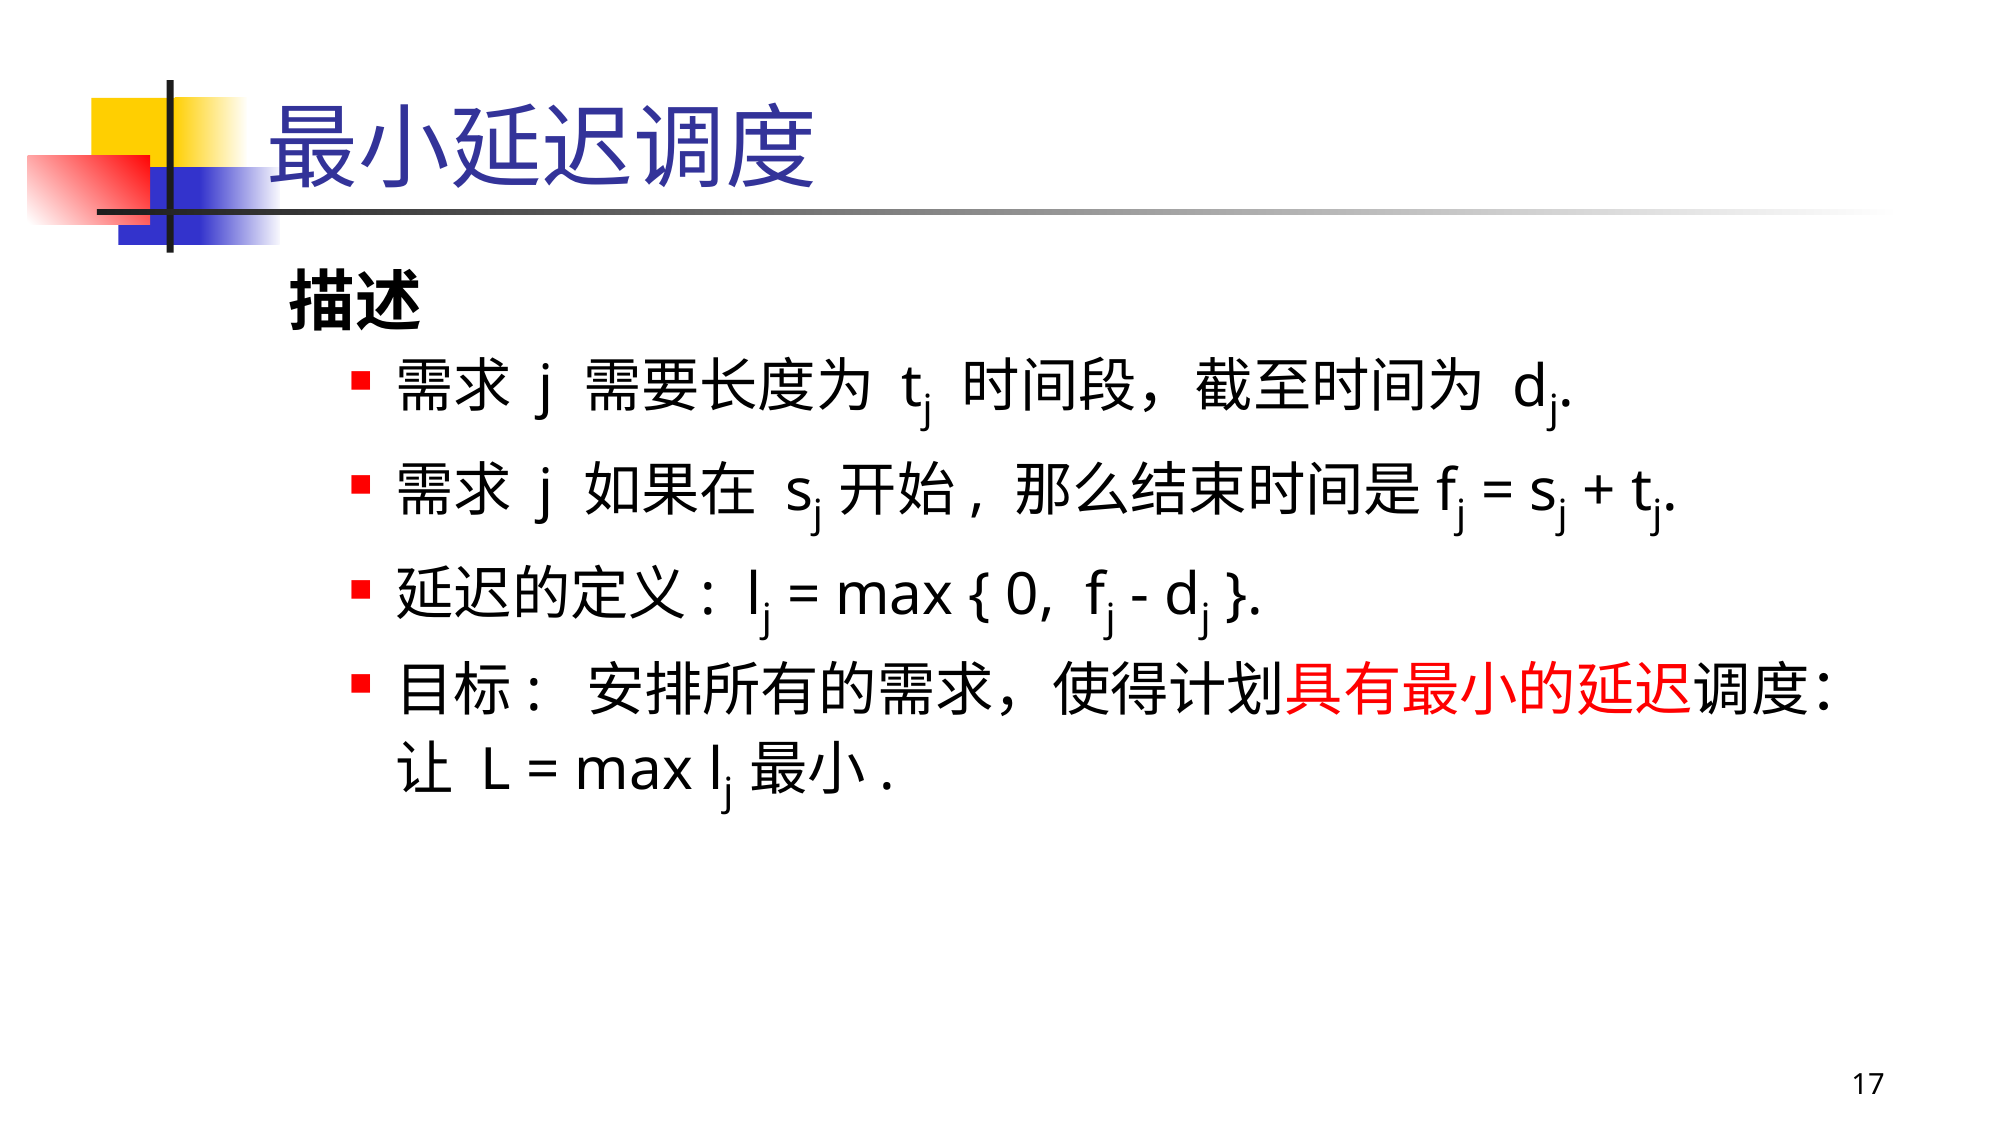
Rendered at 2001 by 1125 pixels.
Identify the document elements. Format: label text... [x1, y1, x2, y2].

list 需求 j 需要长度为 tj 时间段，截至时间为 dj. 需求 j 如果在 sj开始, 那么结束时间是fj = sj + tj. 延迟的定义: lj = max { 0, fj - dj }. 目标: 安排所有的需求，使得计划具有最小的延迟调度：让 L = max lj最小. [258, 248, 1900, 924]
slide_number 17 [1483, 1037, 1901, 1113]
text_box 描述 [258, 243, 559, 354]
title 最小延迟调度 [251, 18, 1957, 207]
